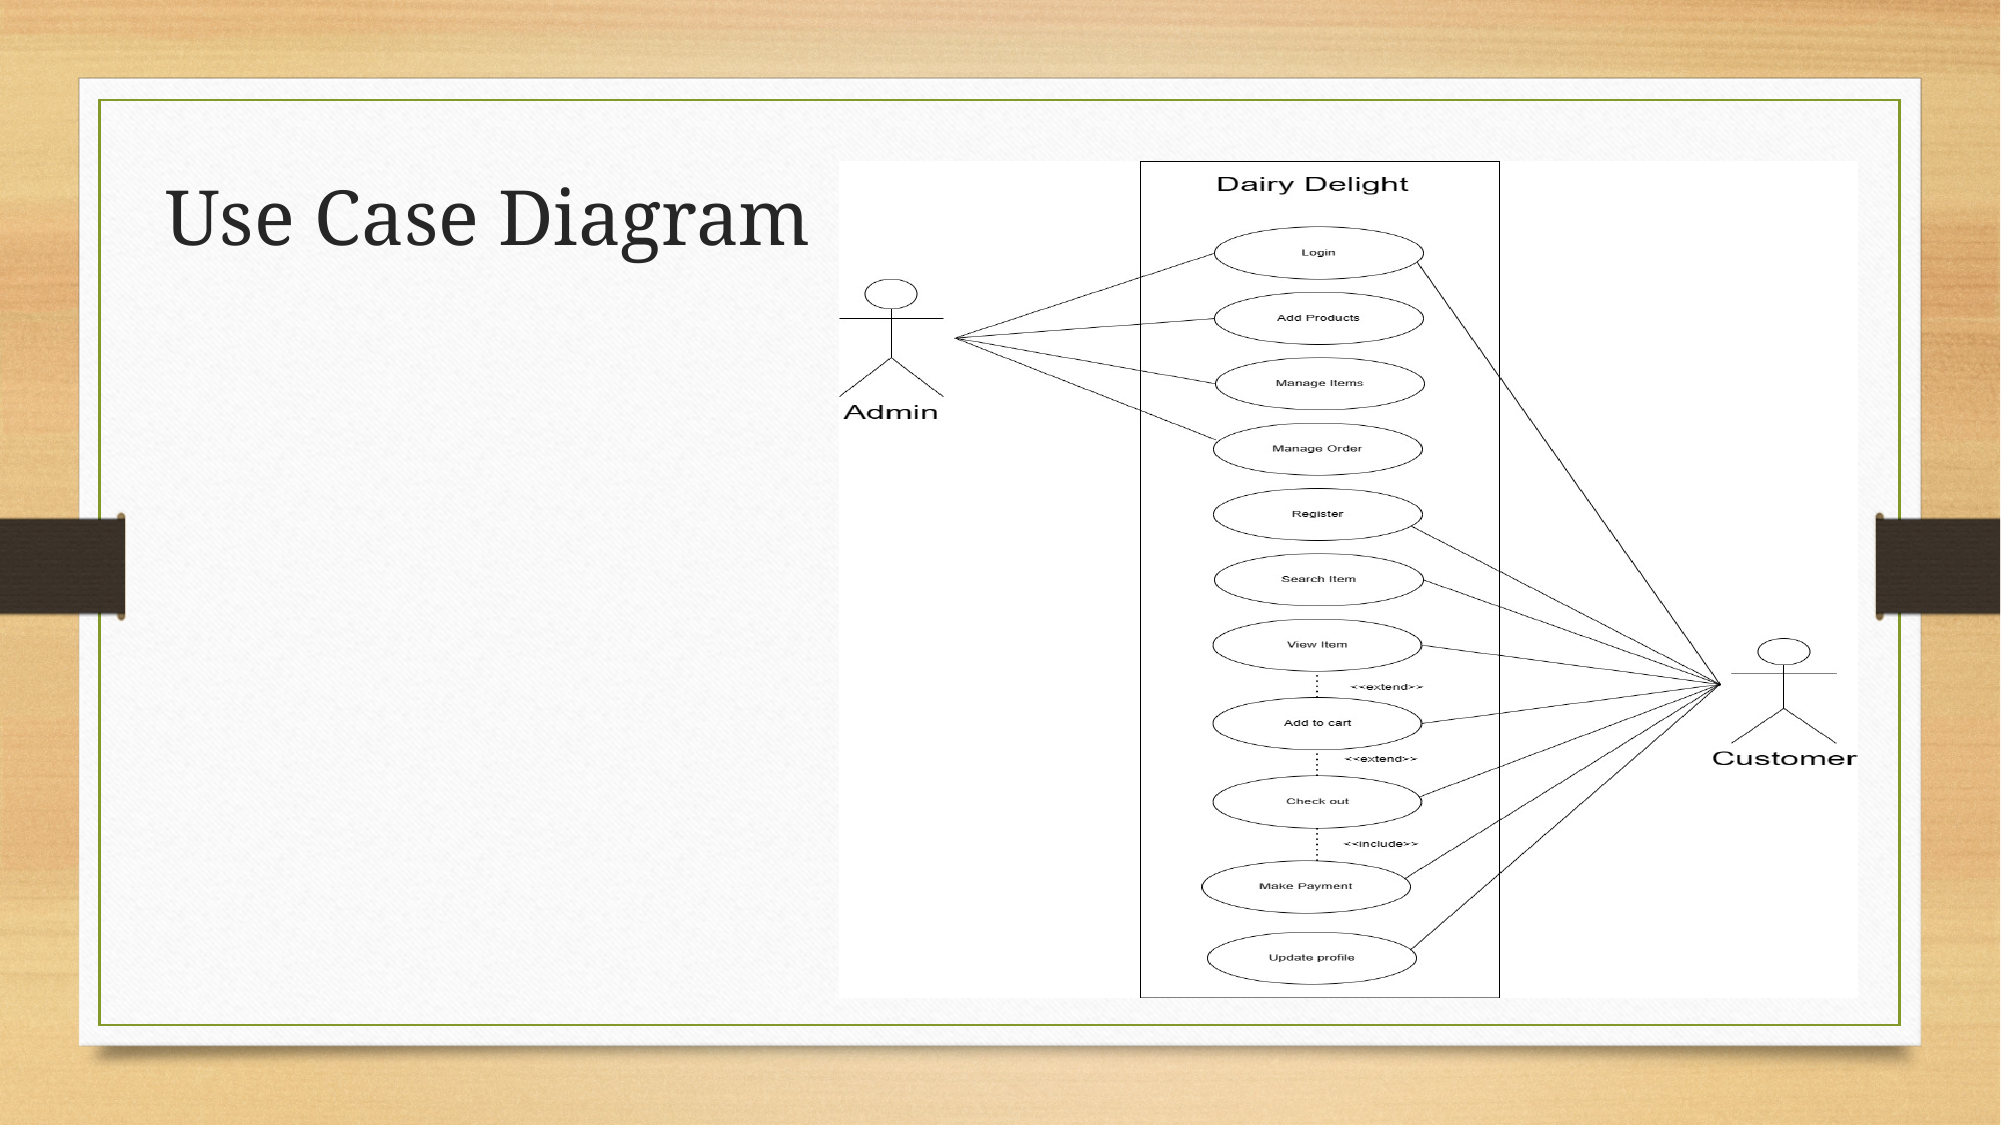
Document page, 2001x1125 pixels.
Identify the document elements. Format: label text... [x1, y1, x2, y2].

title Use Case Diagram [0, 161, 839, 269]
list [839, 160, 1859, 998]
picture [0, 0, 2001, 1125]
